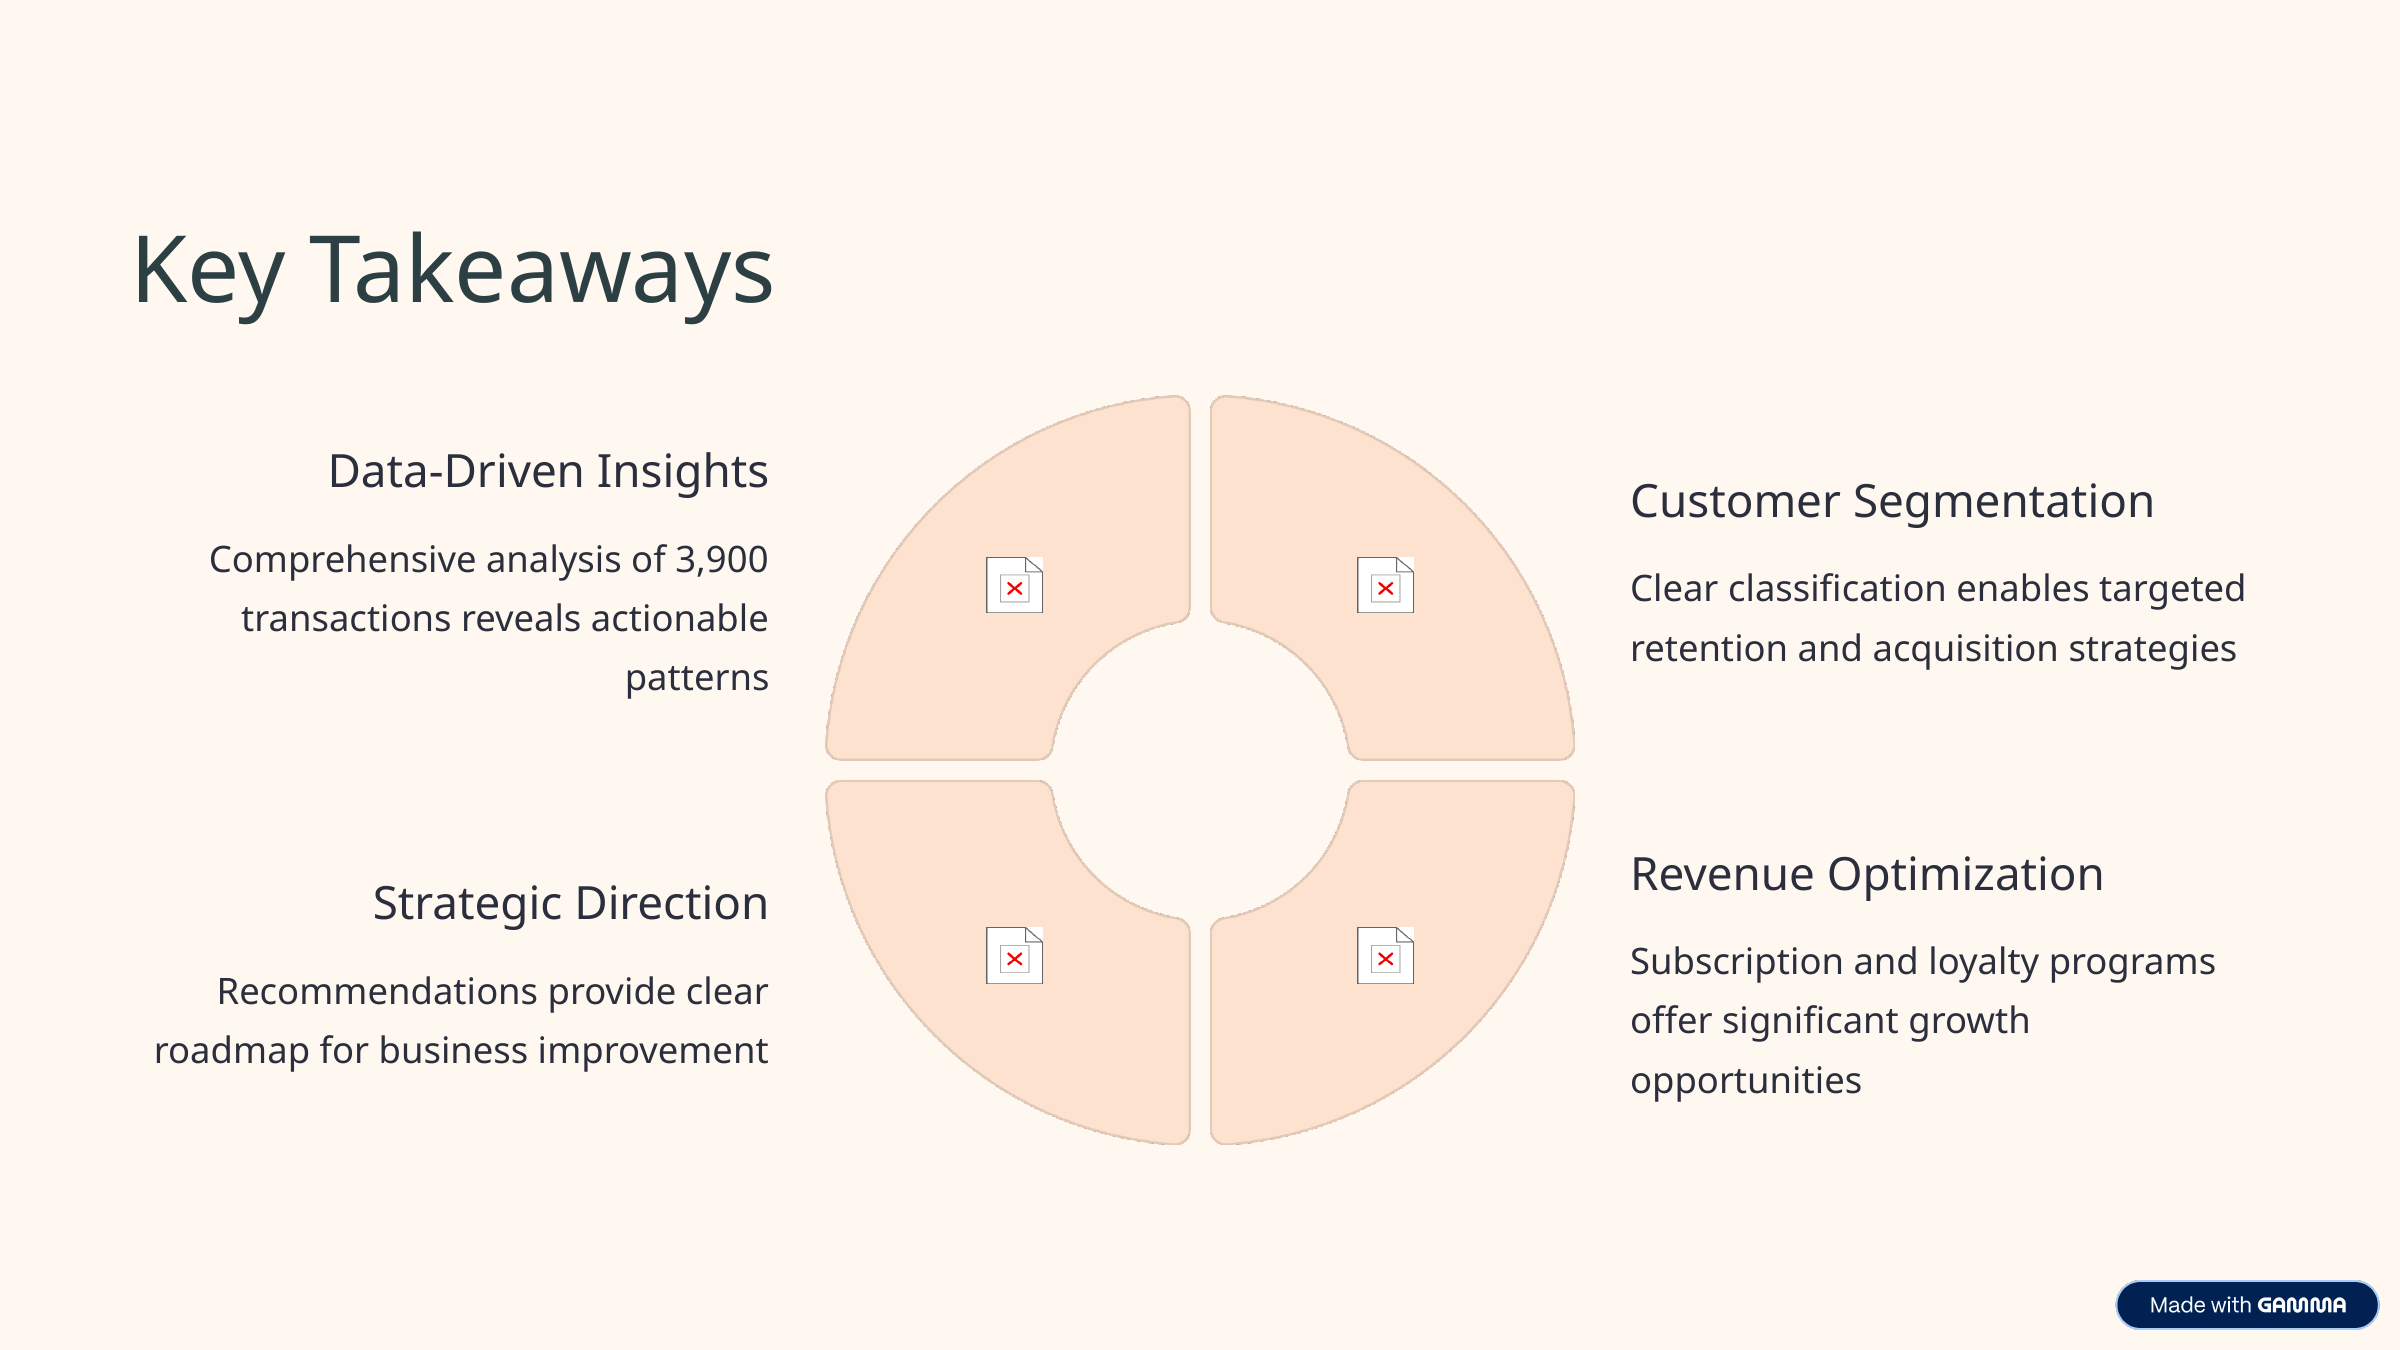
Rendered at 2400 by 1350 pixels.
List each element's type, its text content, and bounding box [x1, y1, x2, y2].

text_box Revenue Optimization [1630, 841, 2115, 900]
text_box Key Takeaways [130, 205, 1061, 322]
picture [825, 395, 1575, 1145]
text_box Recommendations provide clear roadmap for business improvement [130, 952, 770, 1072]
text_box Clear classification enables targeted retention and acquisition strategies [1630, 549, 2270, 669]
picture [2106, 1271, 2389, 1339]
text_box Customer Segmentation [1630, 469, 2162, 528]
text_box Strategic Direction [304, 871, 770, 930]
text_box Comprehensive analysis of 3,900 transactions reveals actionable patterns [130, 520, 770, 699]
text_box Data-Driven Insights [304, 439, 770, 498]
text_box Subscription and loyalty programs offer significant growth opportunities [1630, 922, 2270, 1101]
